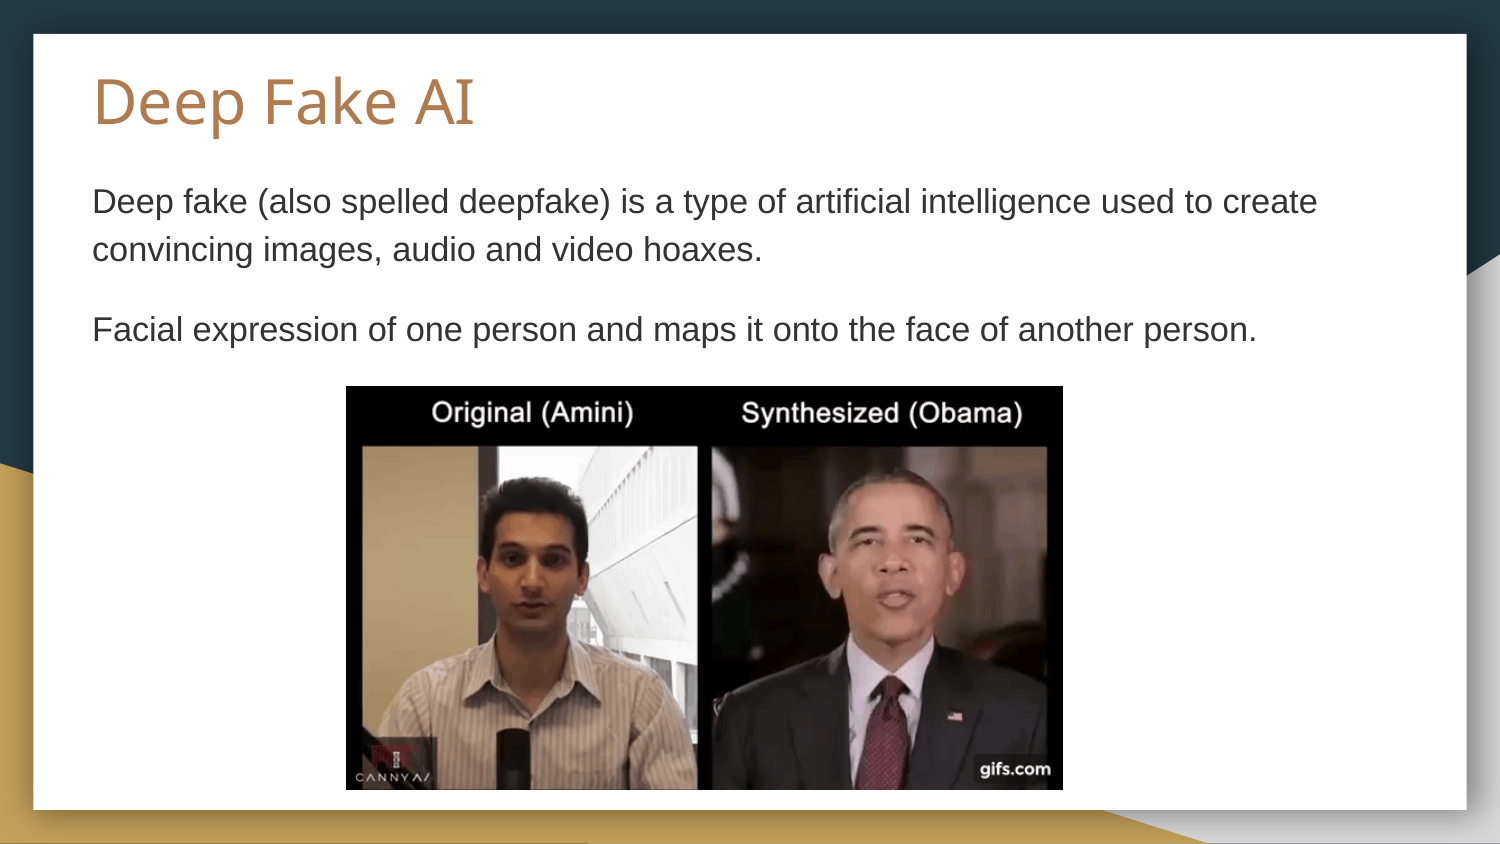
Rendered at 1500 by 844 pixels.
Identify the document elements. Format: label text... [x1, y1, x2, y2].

list Deep fake (also spelled deepfake) is a type of artificial intelligence used to create convincing images, audio and video hoaxes. Facial expression of one person and maps it onto the face of another person. [77, 158, 1401, 764]
title Deep Fake AI [77, 47, 979, 158]
picture [345, 386, 1063, 790]
